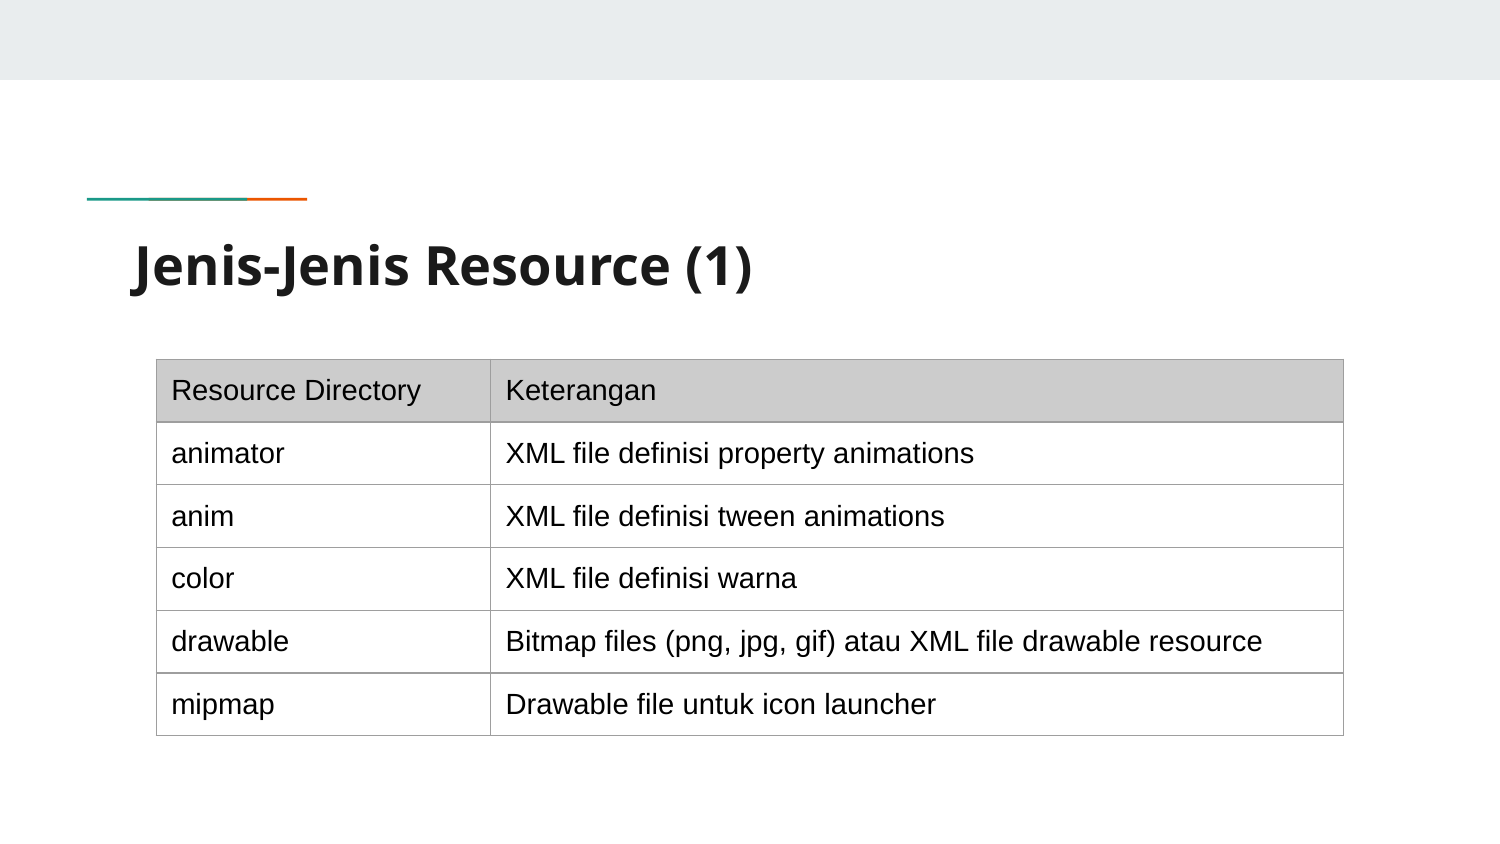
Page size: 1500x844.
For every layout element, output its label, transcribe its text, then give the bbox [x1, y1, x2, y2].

title Jenis-Jenis Resource (1) [119, 216, 1381, 305]
table_cell anim [157, 485, 490, 547]
table_cell XML file definisi property animations [491, 423, 1343, 484]
table_cell Drawable file untuk icon launcher [491, 674, 1343, 735]
table_header Keterangan [491, 360, 1343, 421]
table_header Resource Directory [157, 360, 490, 421]
table_cell XML file definisi tween animations [491, 485, 1343, 547]
table_cell animator [157, 423, 490, 484]
table_cell drawable [157, 611, 490, 672]
table_cell color [157, 548, 490, 610]
table_cell mipmap [157, 674, 490, 735]
table_cell XML file definisi warna [491, 548, 1343, 610]
table_cell Bitmap files (png, jpg, gif) atau XML file drawable resource [491, 611, 1343, 672]
